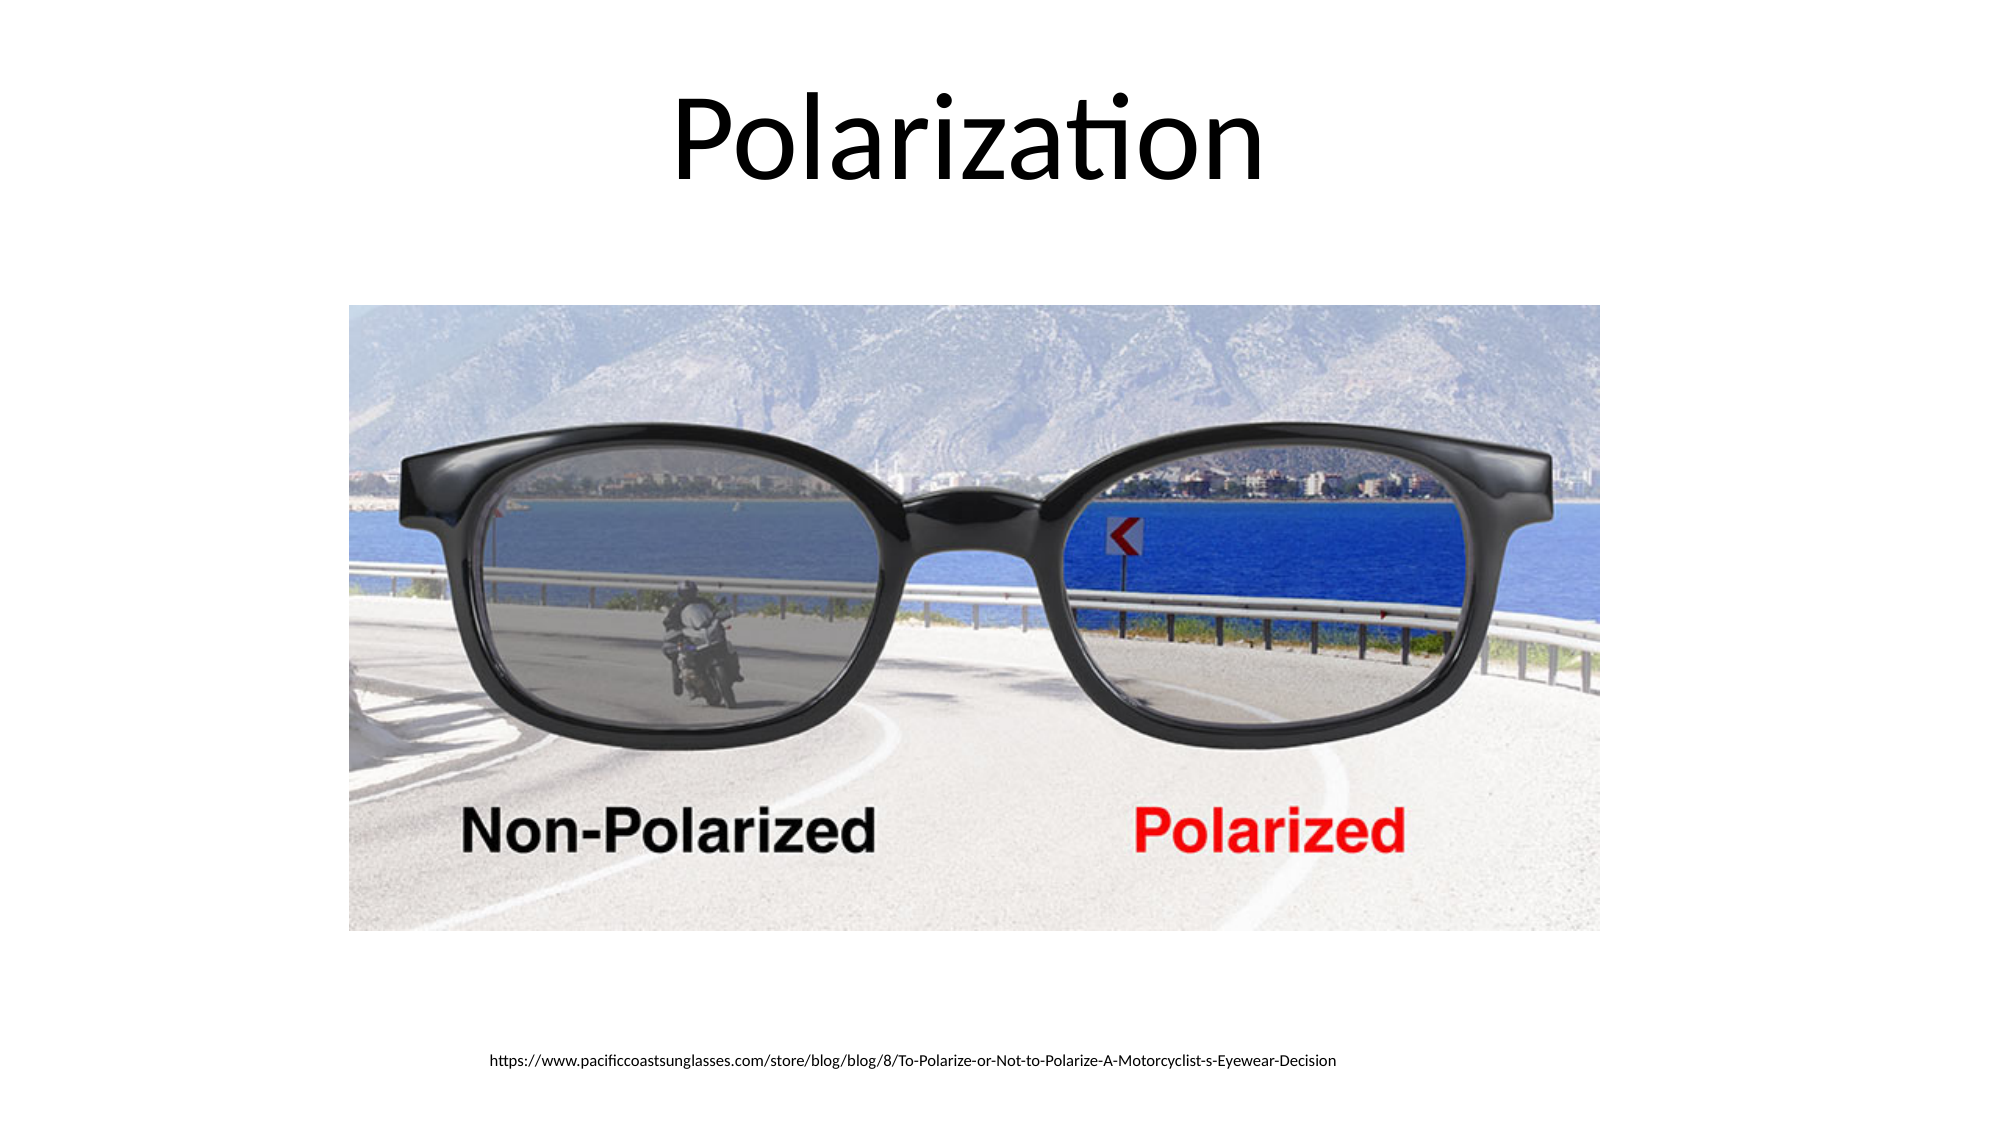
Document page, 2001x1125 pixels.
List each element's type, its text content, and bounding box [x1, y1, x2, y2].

text_box Polarization [656, 47, 1465, 213]
text_box https://www.pacificcoastsunglasses.com/store/blog/blog/8/To-Polarize-or-Not-to-Polarize-A-Motorcyclist-s-Eyewear-Decision [474, 1041, 1475, 1077]
picture [349, 305, 1600, 931]
